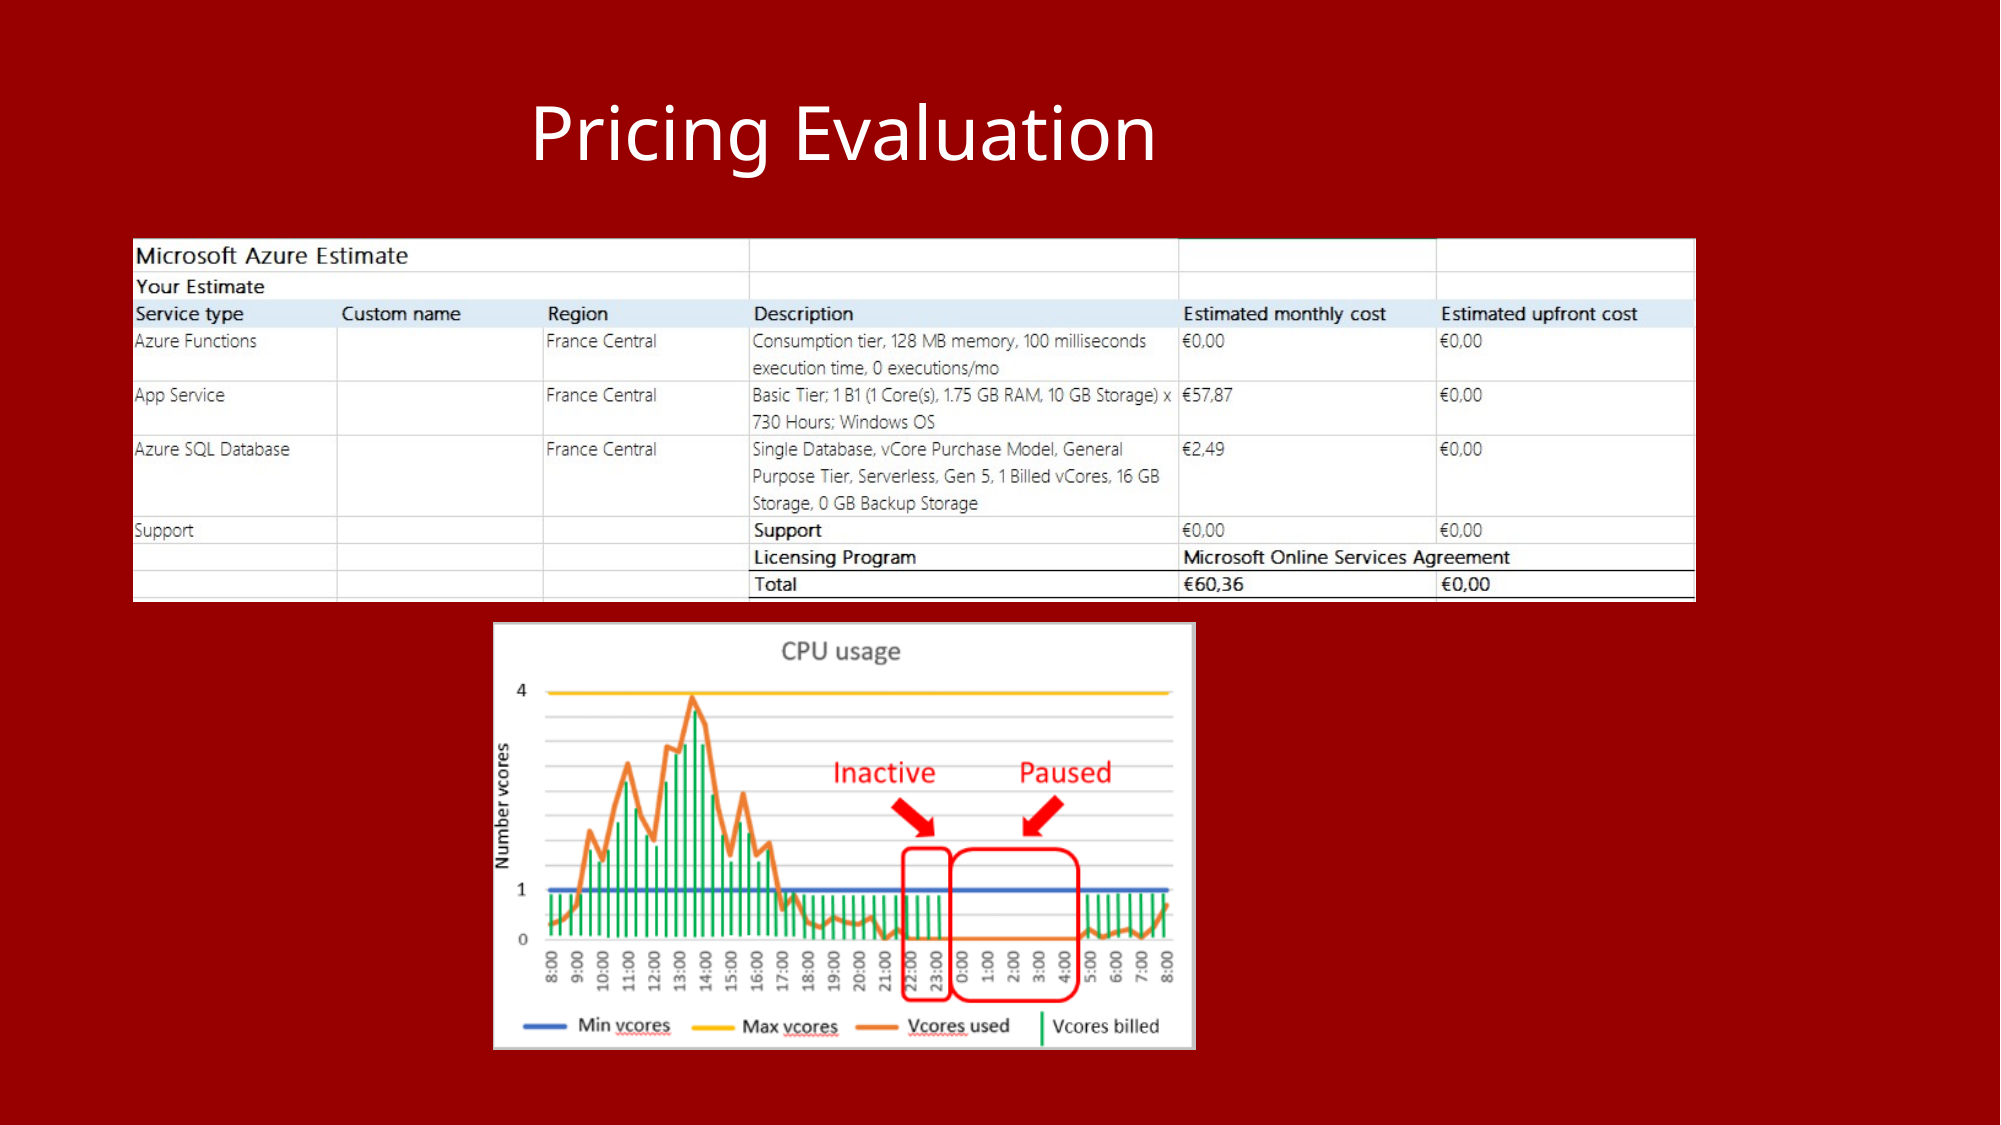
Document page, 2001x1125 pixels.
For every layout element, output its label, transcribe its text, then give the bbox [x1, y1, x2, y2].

picture [492, 622, 1197, 1050]
title Pricing Evaluation [305, 21, 1384, 238]
picture [133, 238, 1696, 602]
